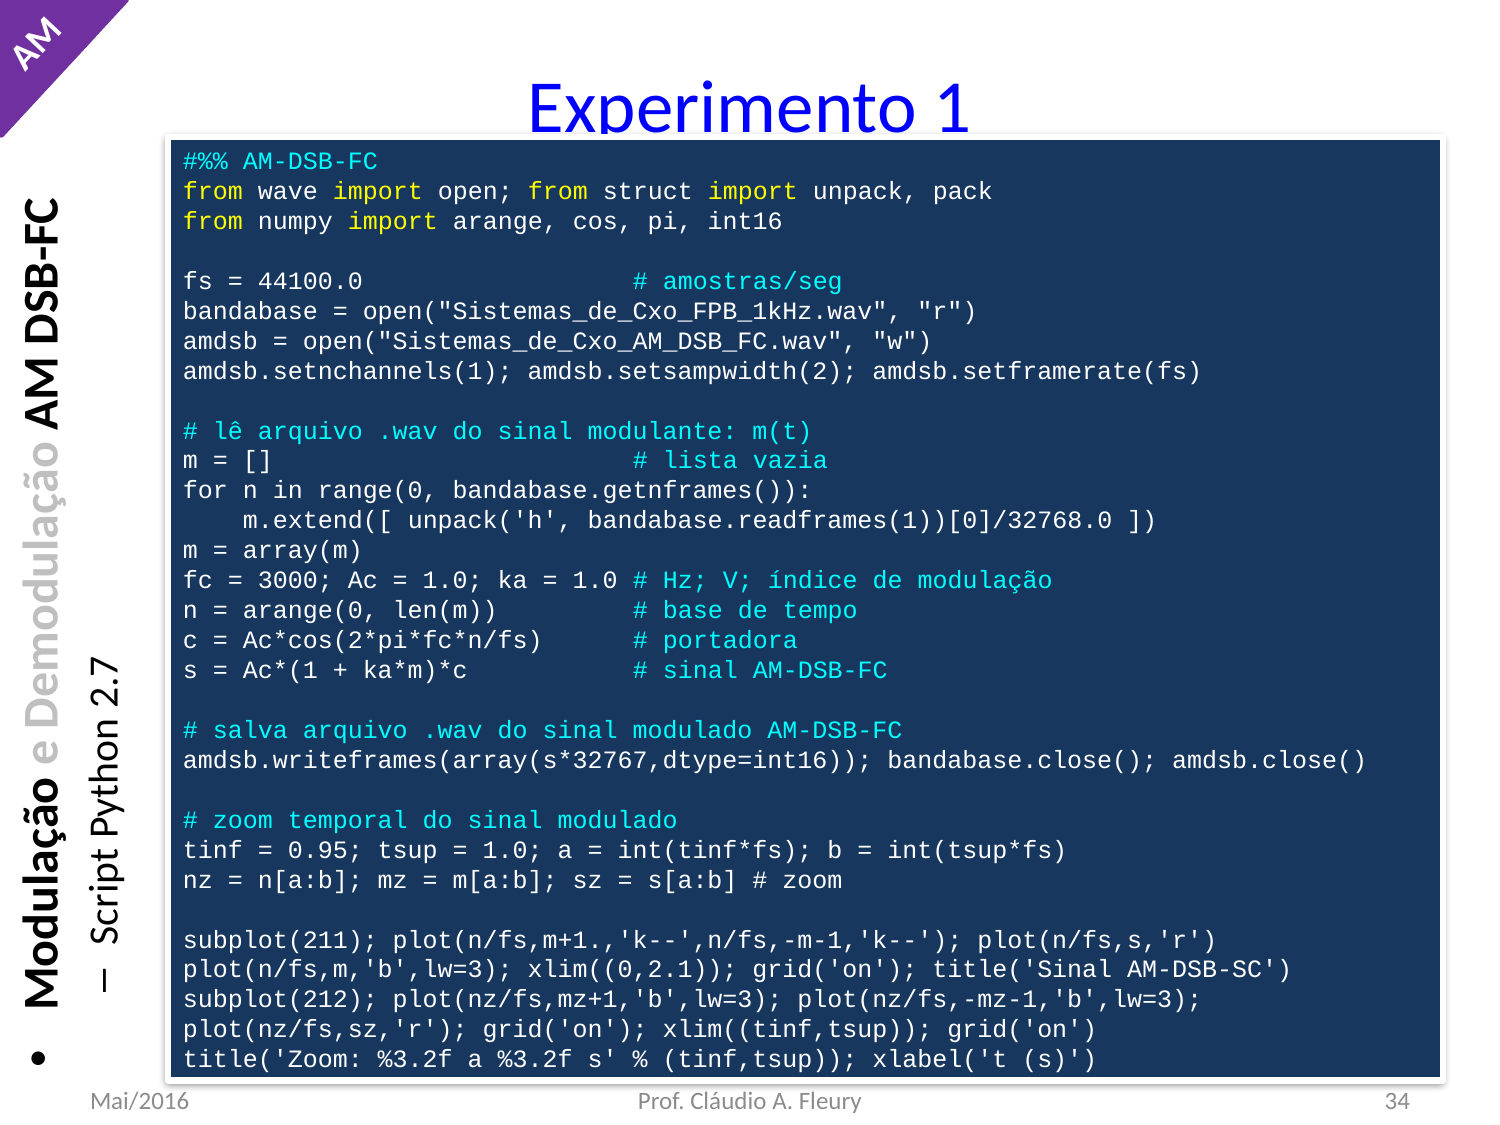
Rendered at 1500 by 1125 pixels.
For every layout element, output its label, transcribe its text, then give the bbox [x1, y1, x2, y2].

slide_number Mai/2016 [75, 1069, 425, 1125]
footer Prof. Cláudio A. Fleury [512, 1091, 988, 1125]
text_box #%% AM-DSB-FC from wave import open; from struct import unpack, pack from numpy import arange, cos, pi, int16 fs = 44100.0 # amostras/seg bandabase = open("Sistemas_de_Cxo_FPB_1kHz.wav", "r") amdsb = open("Sistemas_de_Cxo_AM_DSB_FC.wav", "w") amdsb.setnchannels(1); amdsb.setsampwidth(2); amdsb.setframerate(fs) # lê arquivo .wav do sinal modulante: m(t) m = [] # lista vazia for n in range(0, bandabase.getnframes()): m.extend([ unpack('h', bandabase.readframes(1))[0]/32768.0 ]) m = array(m) fc = 3000; Ac = 1.0; ka = 1.0 # Hz; V; índice de modulação n = arange(0, len(m)) # base de tempo c = Ac*cos(2*pi*fc*n/fs) # portadora s = Ac*(1 + ka*m)*c # sinal AM-DSB-FC # salva arquivo .wav do sinal modulado AM-DSB-FC amdsb.writeframes(array(s*32767,dtype=int16)); bandabase.close(); amdsb.close() # zoom temporal do sinal modulado tinf = 0.95; tsup = 1.0; a = int(tinf*fs); b = int(tsup*fs) nz = n[a:b]; mz = m[a:b]; sz = s[a:b] # zoom subplot(211); plot(n/fs,m+1.,'k--',n/fs,-m-1,'k--'); plot(n/fs,s,'r') plot(n/fs,m,'b',lw=3); xlim((0,2.1)); grid('on'); title('Sinal AM-DSB-SC') subplot(212); plot(nz/fs,mz+1,'b',lw=3); plot(nz/fs,-mz-1,'b',lw=3); plot(nz/fs,sz,'r'); grid('on'); xlim((tinf,tsup)); grid('on') title('Zoom: %3.2f a %3.2f s' % (tinf,tsup)); xlabel('t (s)') [165, 134, 1446, 1084]
title Experimento 1 [132, 45, 1425, 132]
list Modulação e Demodulação AM DSB-FC Script Python 2.7 [0, 111, 178, 1083]
slide_number 34 [1074, 1091, 1425, 1125]
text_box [0, 0, 128, 136]
